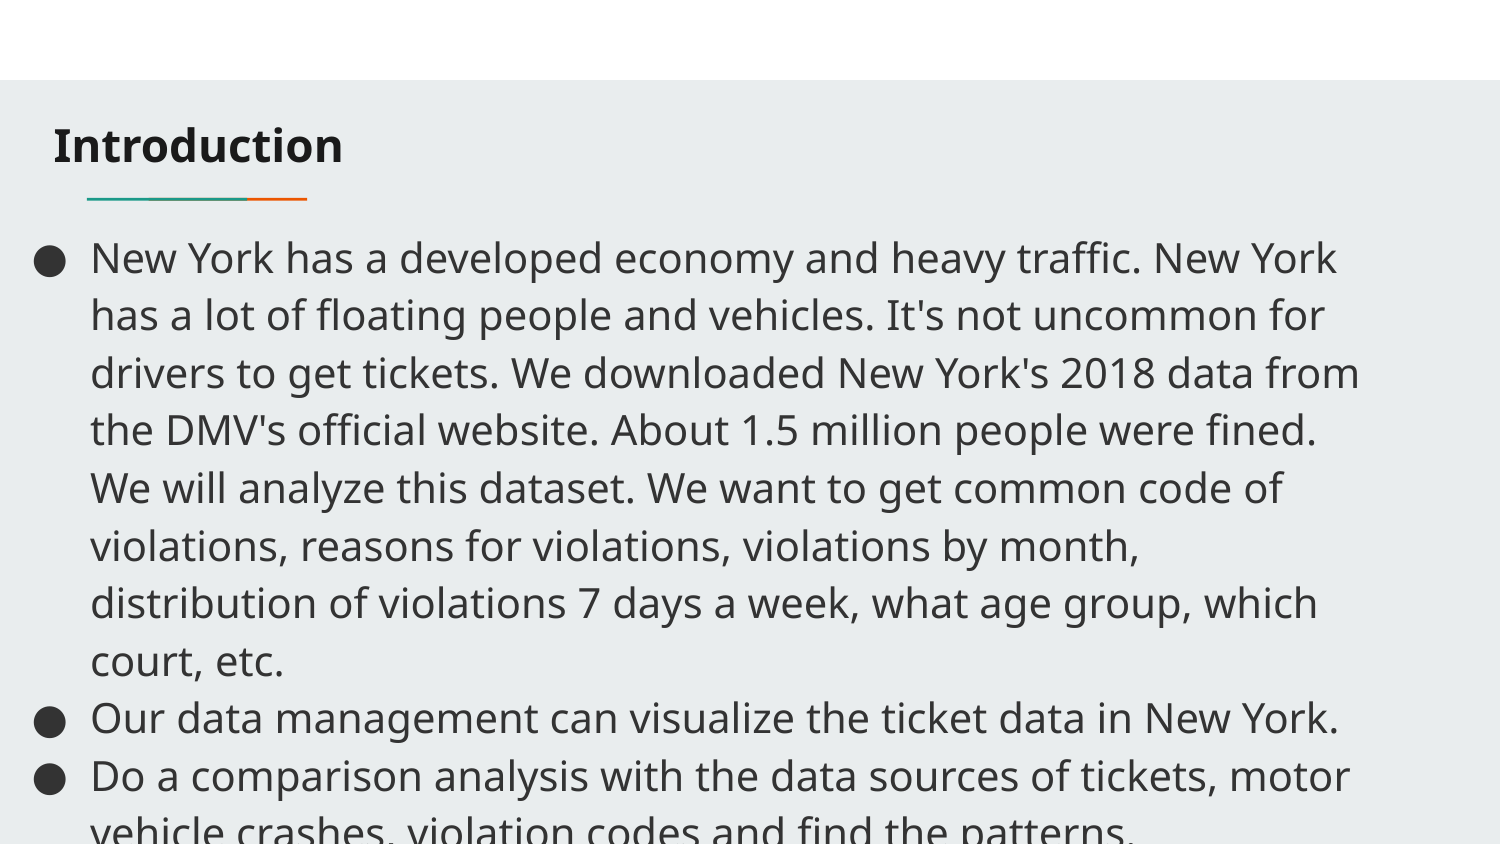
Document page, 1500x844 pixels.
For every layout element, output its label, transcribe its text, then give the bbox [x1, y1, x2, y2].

subtitle New York has a developed economy and heavy traffic. New York has a lot of floating people and vehicles. It's not uncommon for drivers to get tickets. We downloaded New York's 2018 data from the DMV's official website. About 1.5 million people were fined. We will analyze this dataset. We want to get common code of violations, reasons for violations, violations by month, distribution of violations 7 days a week, what age group, which court, etc. Our data management can visualize the ticket data in New York. Do a comparison analysis with the data sources of tickets, motor vehicle crashes, violation codes and find the patterns. [0, 209, 1379, 844]
title Introduction [38, 101, 394, 193]
